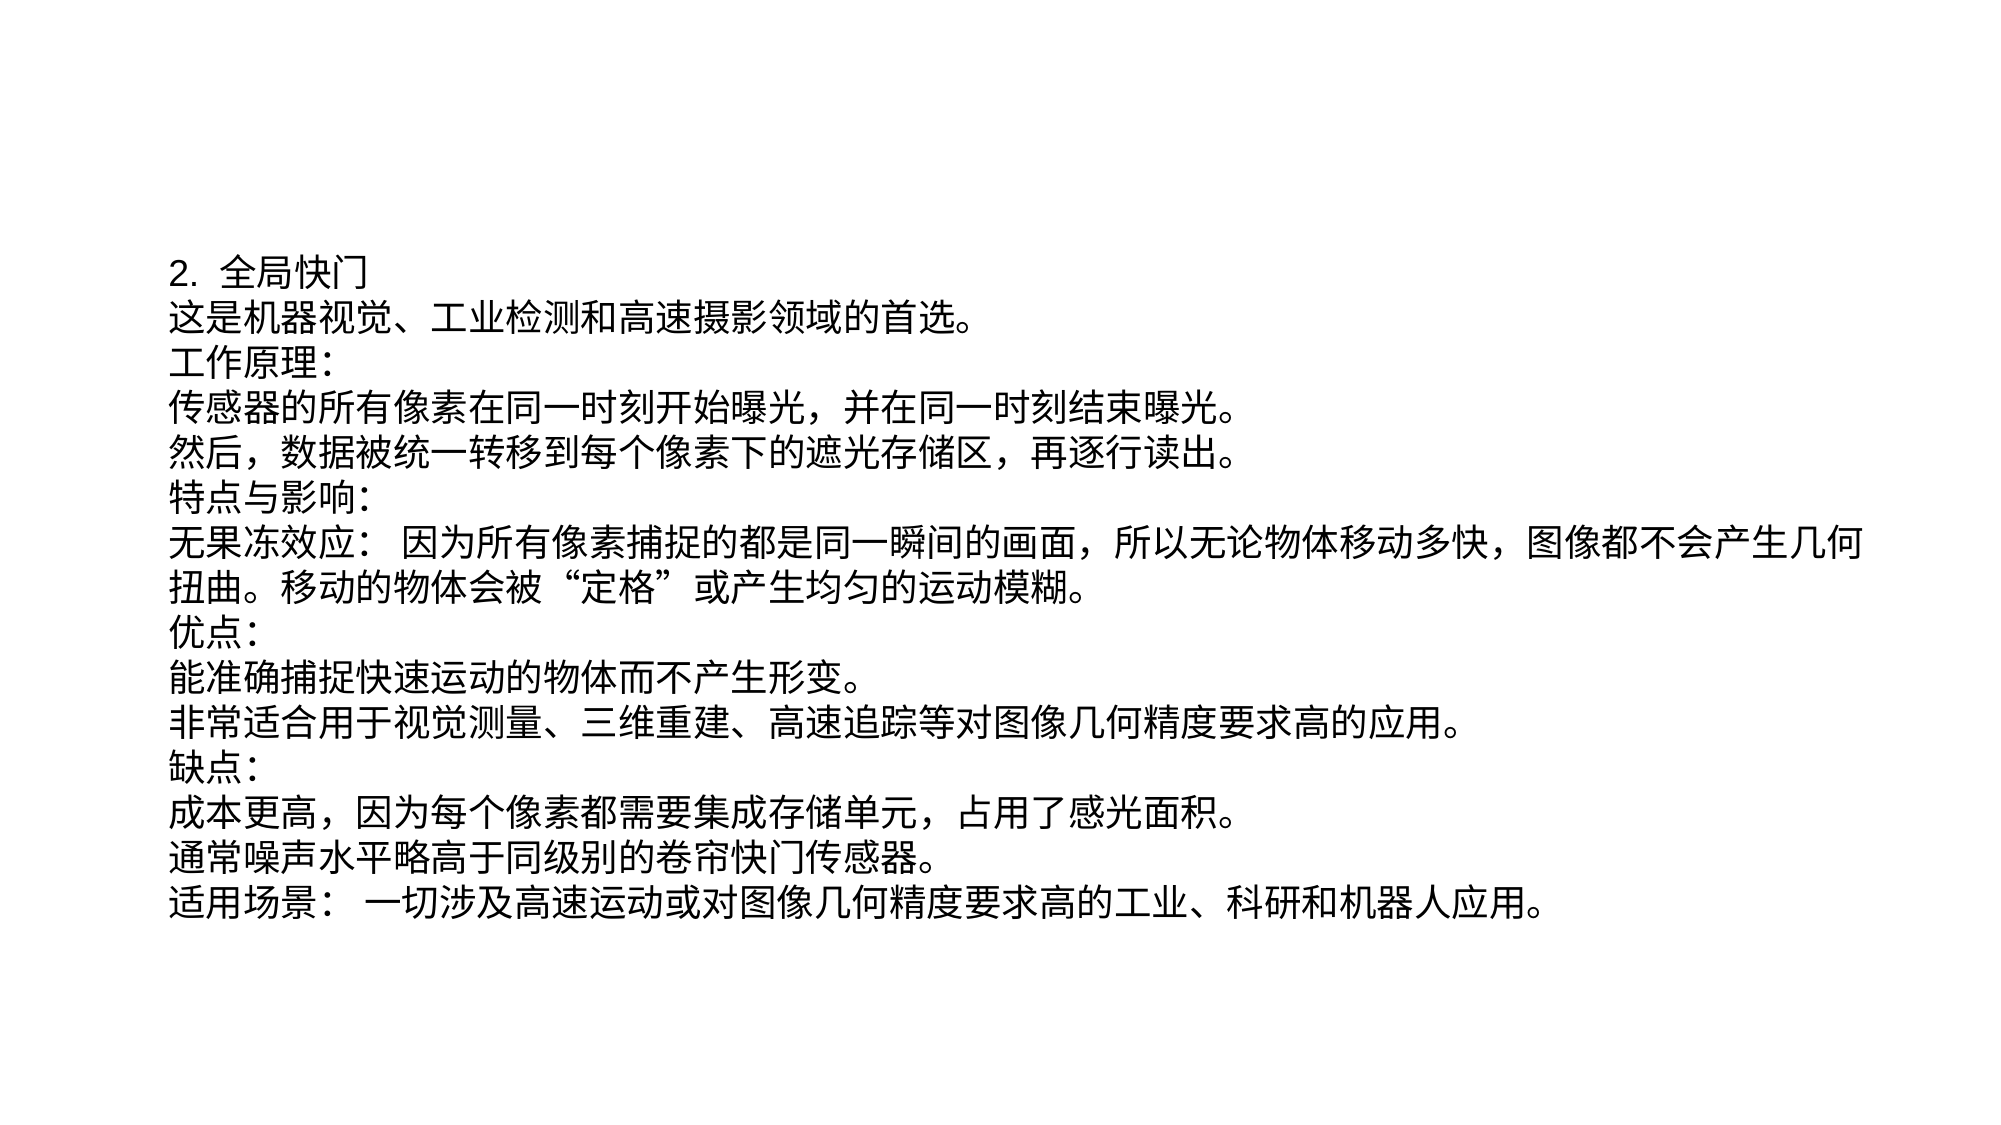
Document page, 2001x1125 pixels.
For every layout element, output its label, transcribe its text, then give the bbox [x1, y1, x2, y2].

text_box 2. 全局快门 这是机器视觉、工业检测和高速摄影领域的首选。 工作原理： 传感器的所有像素在同一时刻开始曝光，并在同一时刻结束曝光。 然后，数据被统一转移到每个像素下的遮光存储区，再逐行读出。 特点与影响： 无果冻效应： 因为所有像素捕捉的都是同一瞬间的画面，所以无论物体移动多快，图像都不会产生几何扭曲。移动的物体会被“定格”或产生均匀的运动模糊。 优点： 能准确捕捉快速运动的物体而不产生形变。 非常适合用于视觉测量、三维重建、高速追踪等对图像几何精度要求高的应用。 缺点： 成本更高，因为每个像素都需要集成存储单元，占用了感光面积。 通常噪声水平略高于同级别的卷帘快门传感器。 适用场景： 一切涉及高速运动或对图像几何精度要求高的工业、科研和机器人应用。 [153, 242, 1901, 932]
